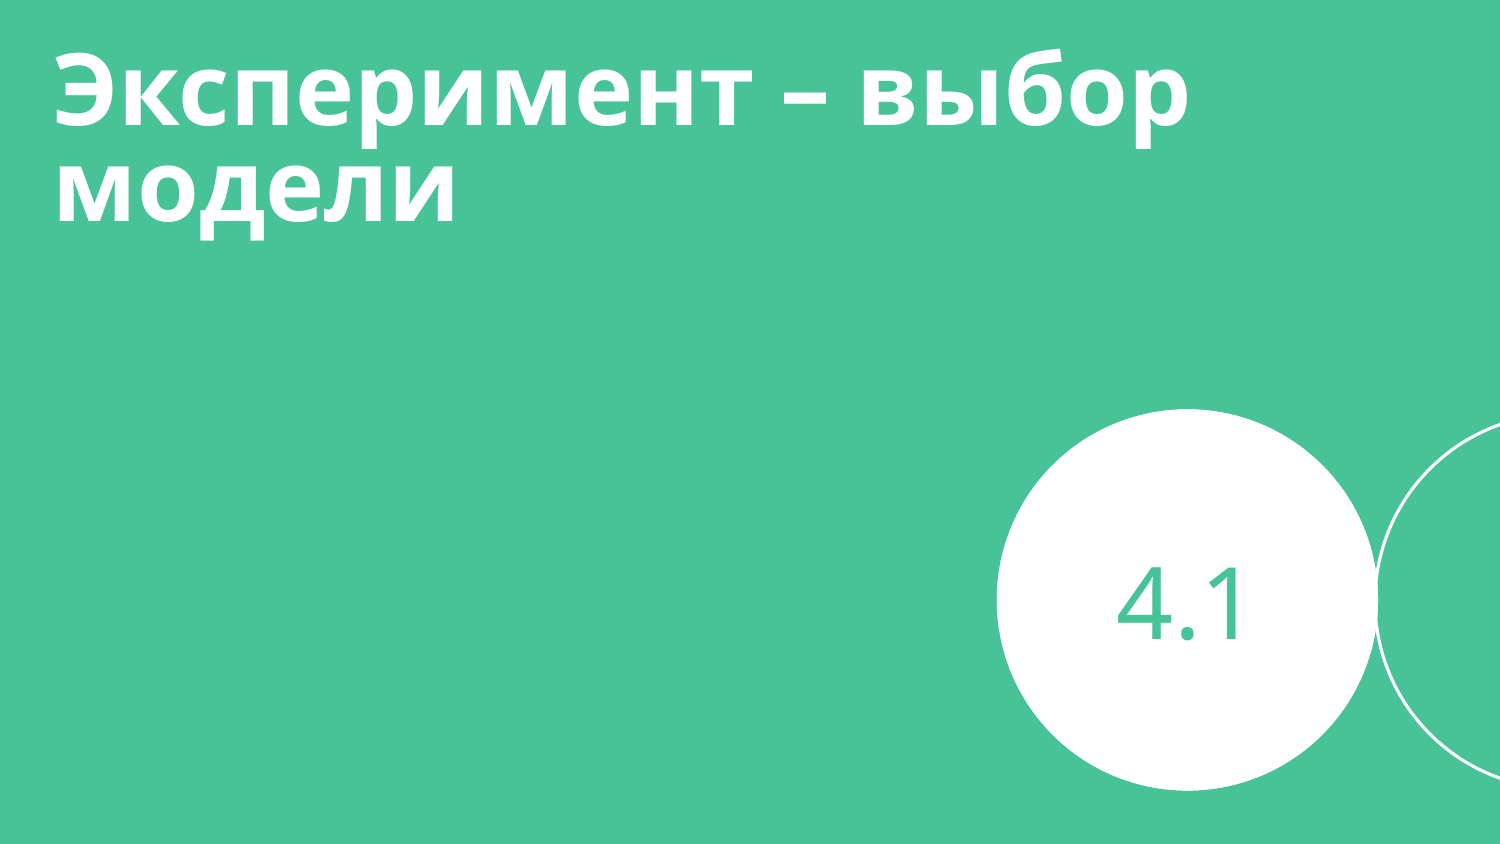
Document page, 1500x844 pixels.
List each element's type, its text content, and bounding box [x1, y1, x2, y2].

text_box 4.1 [999, 412, 1375, 788]
text_box Эксперимент – выбор модели [52, 48, 1225, 455]
